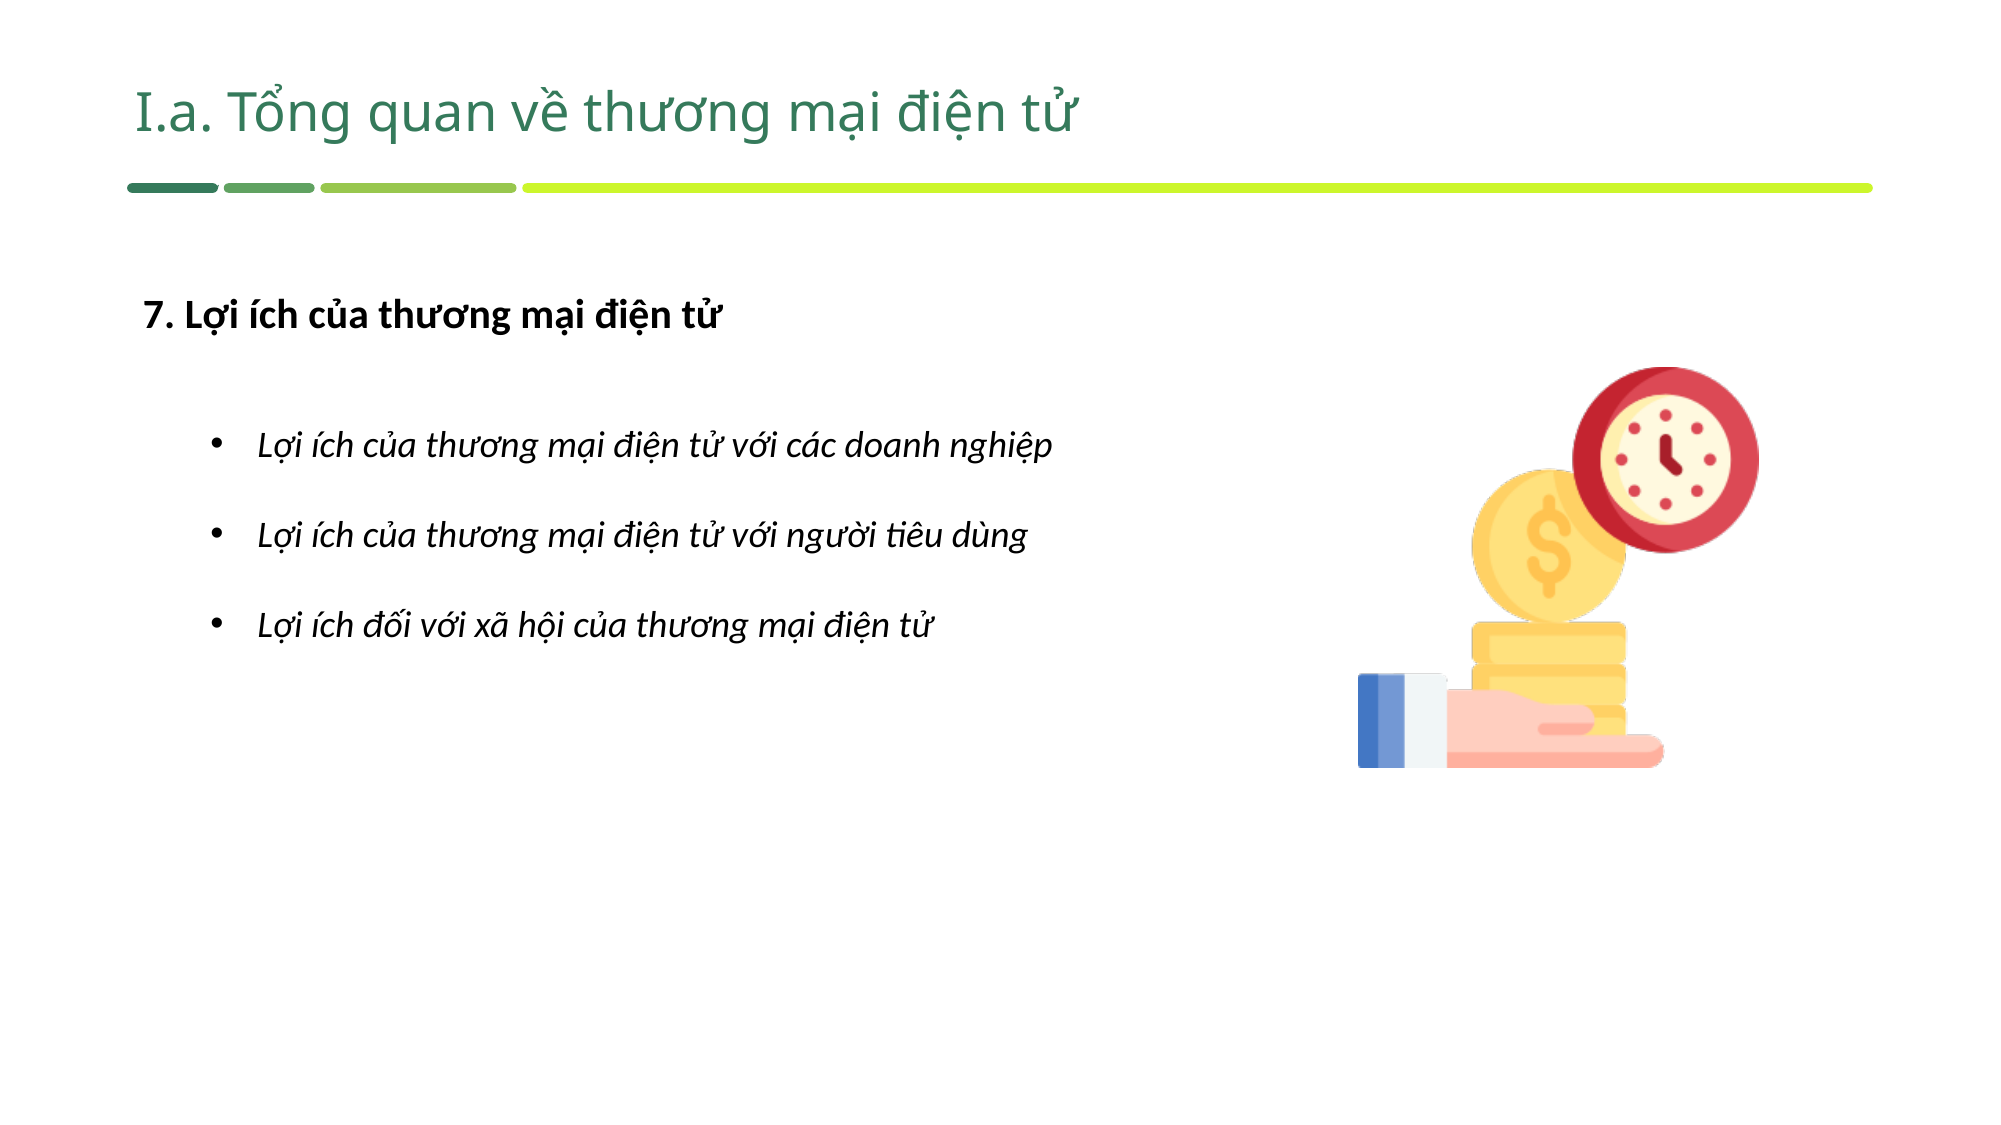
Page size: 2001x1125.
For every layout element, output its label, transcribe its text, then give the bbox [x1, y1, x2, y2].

picture [1358, 367, 1759, 768]
text_box Lợi ích của thương mại điện tử với các doanh nghiệp Lợi ích của thương mại điện tử với người tiêu dùng Lợi ích đối với xã hội của thương mại điện tử [120, 367, 1167, 743]
text_box 7. Lợi ích của thương mại điện tử [128, 279, 1206, 344]
text_box I.a. Tổng quan về thương mại điện tử [120, 69, 1335, 150]
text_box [128, 184, 1872, 192]
